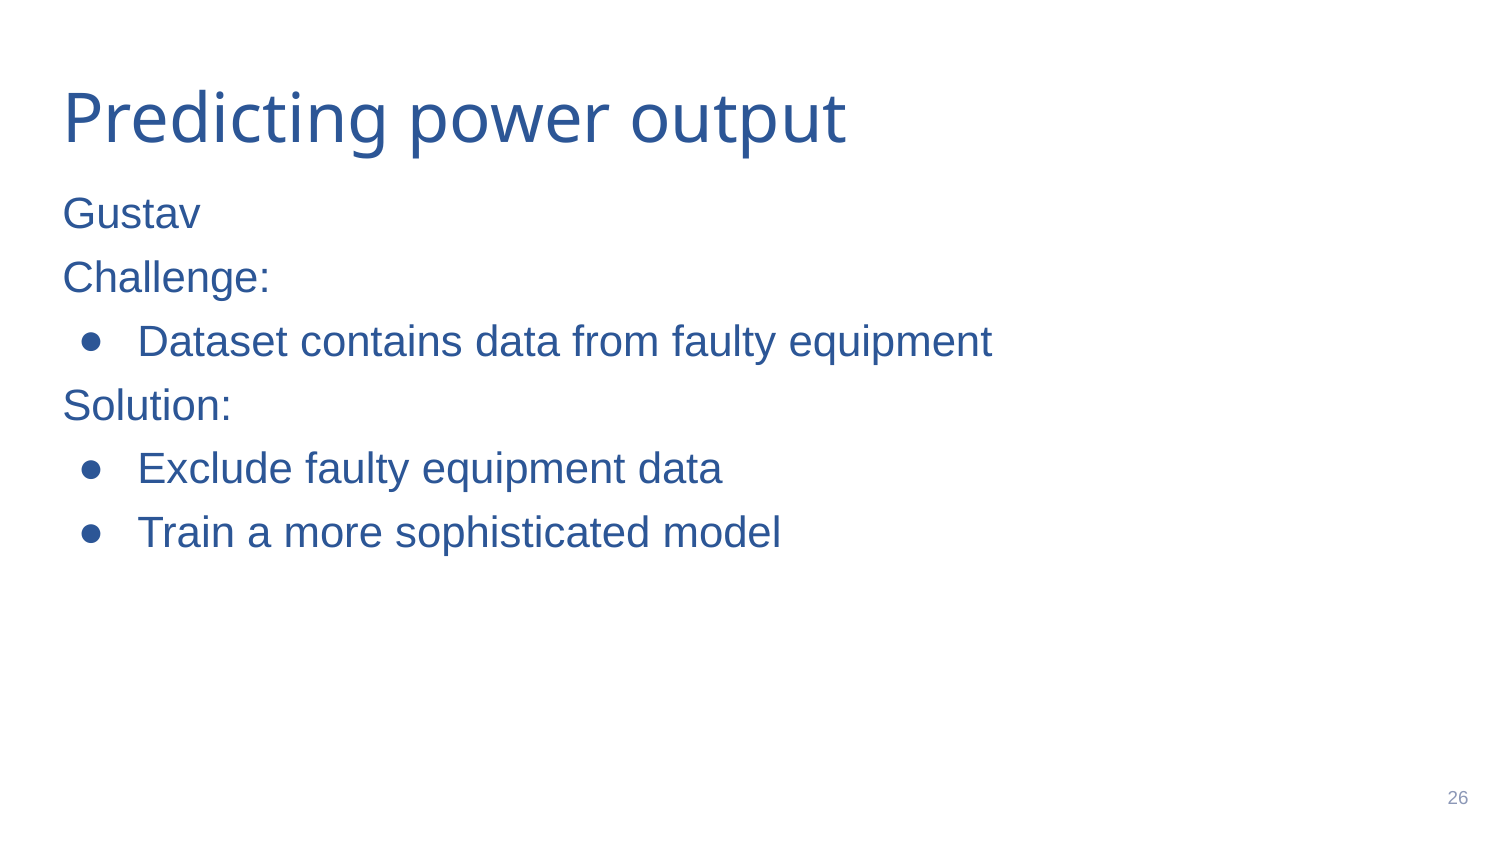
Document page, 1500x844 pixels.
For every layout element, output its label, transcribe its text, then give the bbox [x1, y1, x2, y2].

slide_number ‹#› [1389, 764, 1480, 830]
list Gustav Challenge: Dataset contains data from faulty equipment Solution: Exclude faulty equipment data Train a more sophisticated model [51, 185, 1449, 746]
title Predicting power output [51, 72, 1449, 167]
